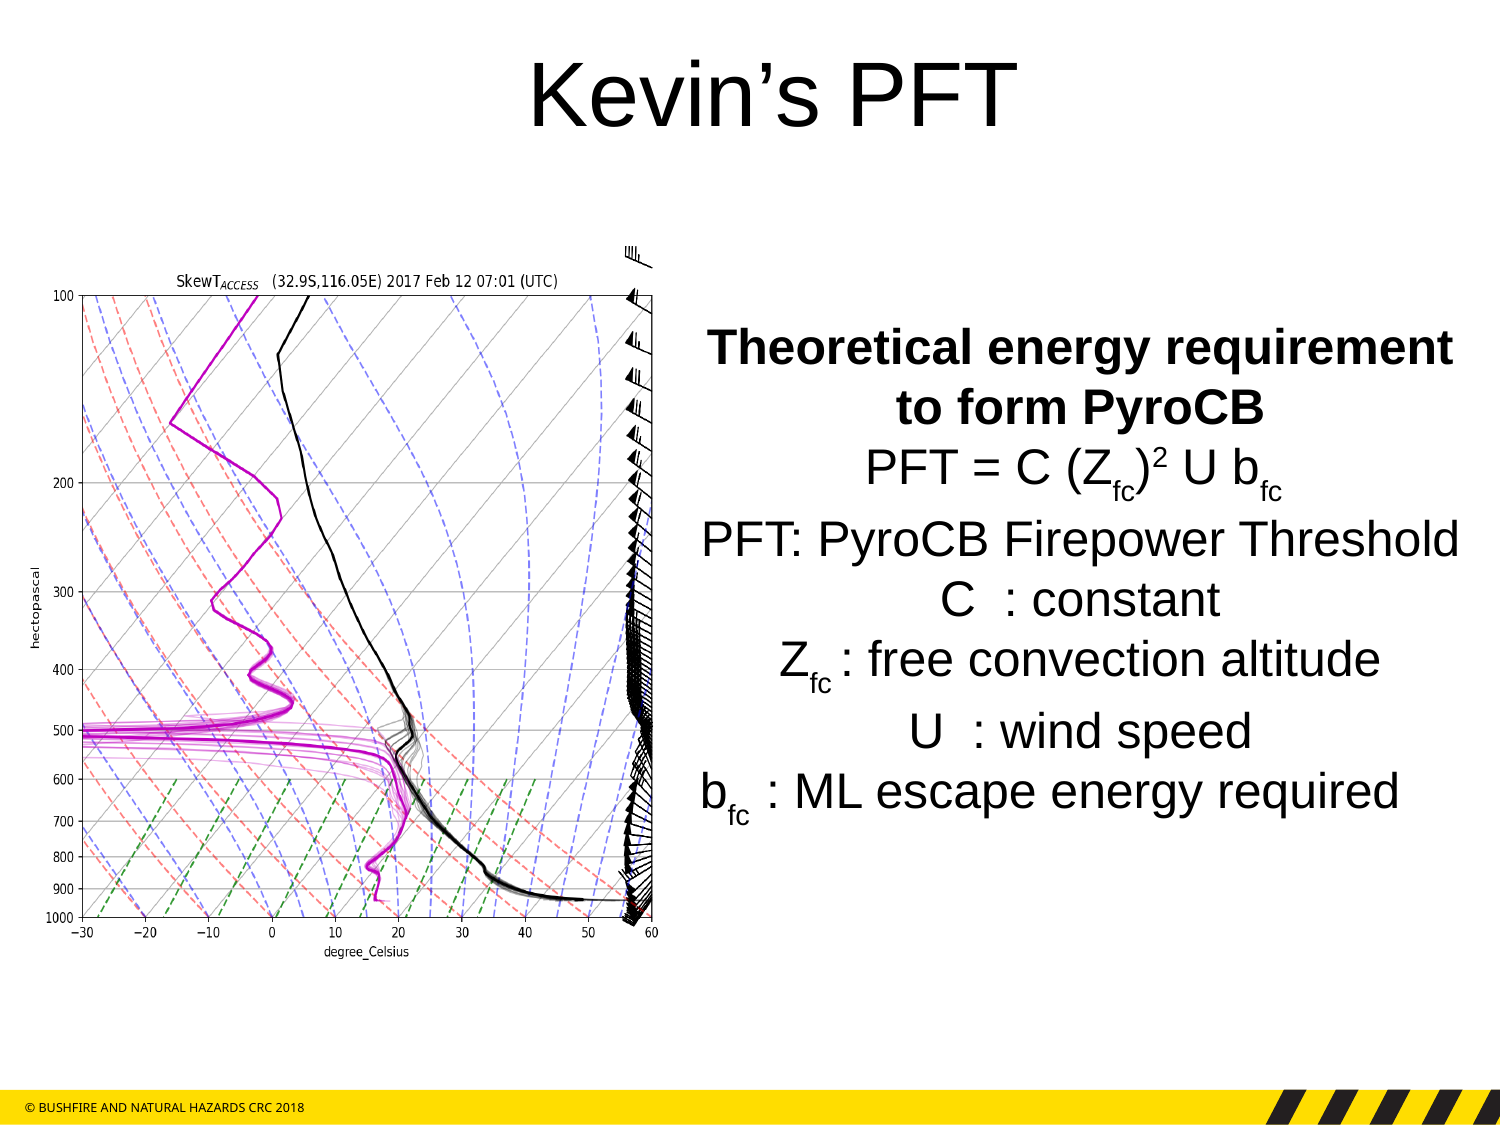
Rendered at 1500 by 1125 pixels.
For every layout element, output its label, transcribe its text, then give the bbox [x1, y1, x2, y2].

picture [11, 218, 667, 969]
text_box Theoretical energy requirement to form PyroCB PFT = C (Zfc)2 U bfc PFT: PyroCB Firepower Threshold C : constant Zfc : free convection altitude U : wind speed bfc : ML escape energy required [684, 307, 1477, 1066]
text_box Kevin’s PFT [454, 13, 1093, 166]
